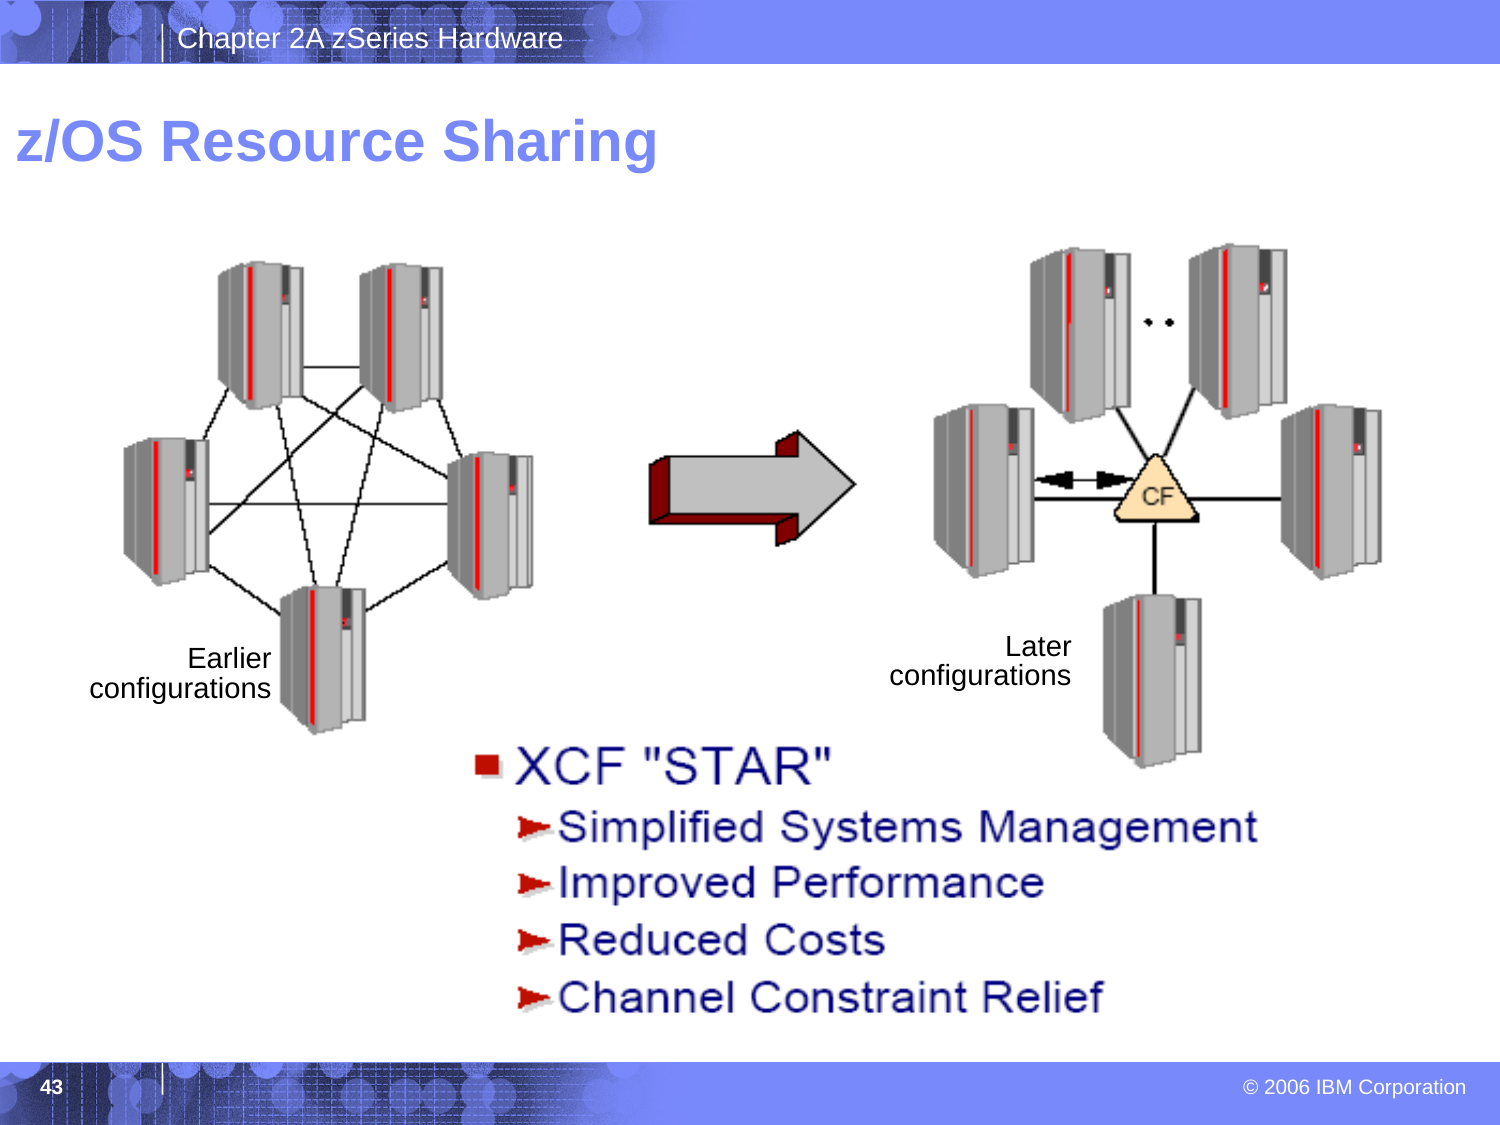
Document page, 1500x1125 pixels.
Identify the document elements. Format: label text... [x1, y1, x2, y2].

picture [0, 1063, 1500, 1125]
slide_number 43 [25, 1066, 191, 1120]
picture [1, 1, 1500, 63]
title z/OS Resource Sharing [0, 99, 1353, 182]
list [74, 212, 1438, 1026]
